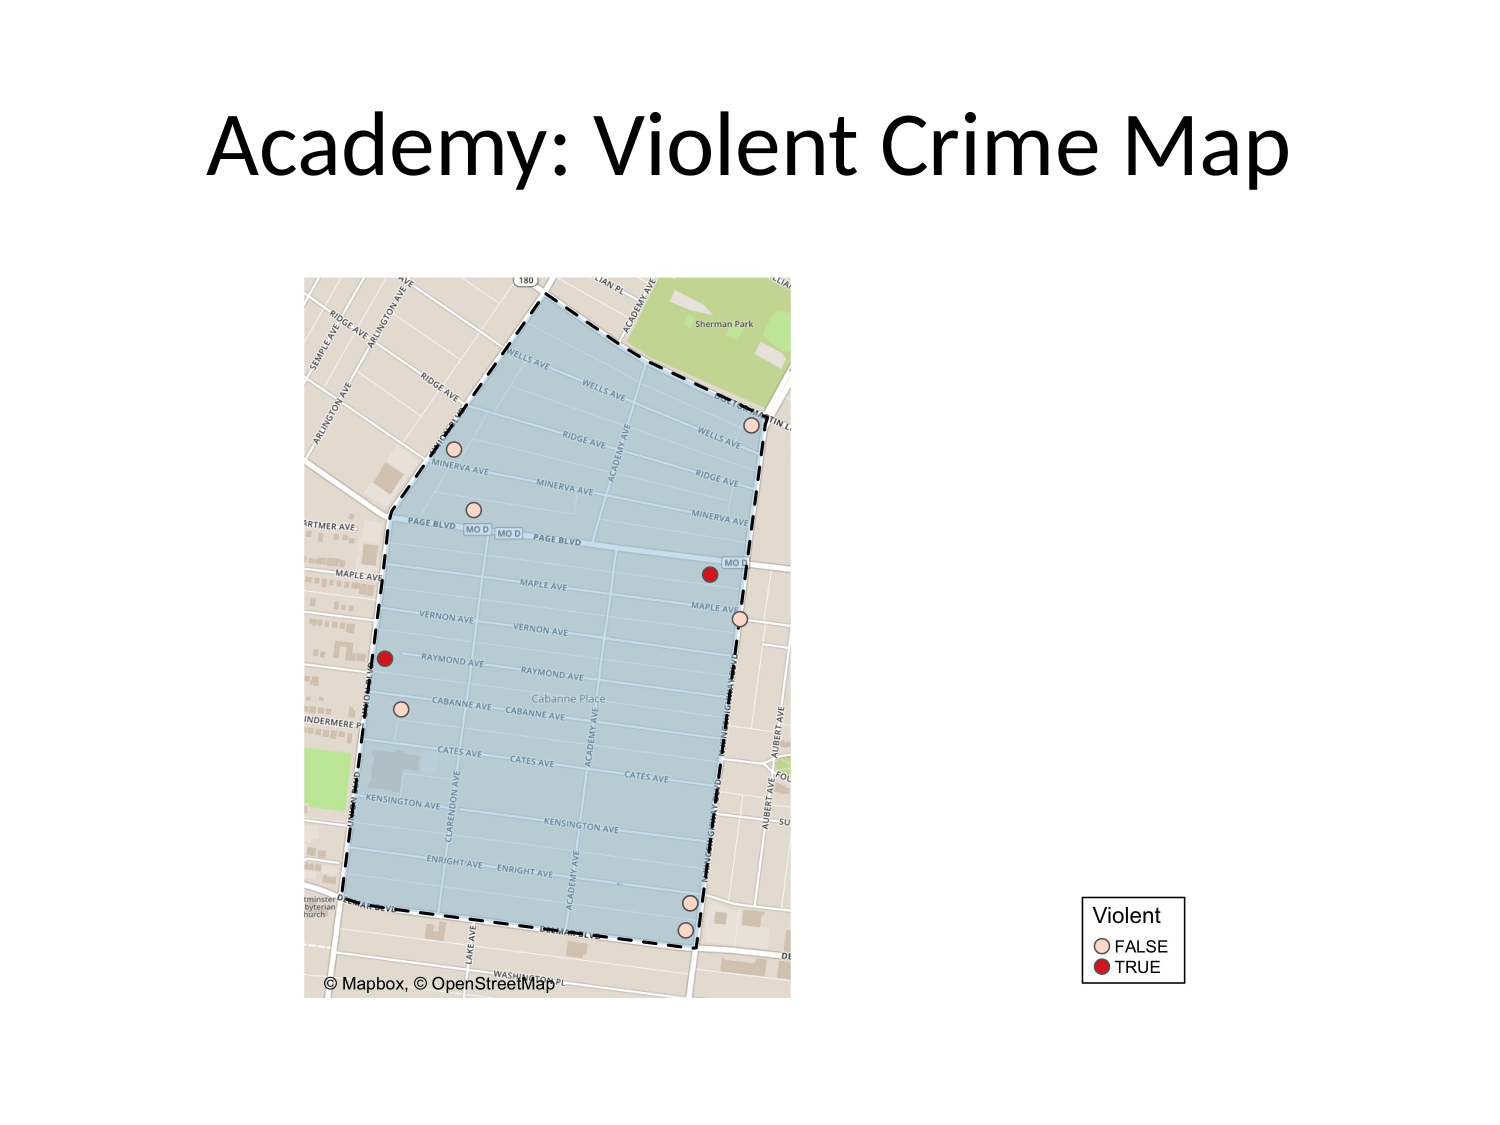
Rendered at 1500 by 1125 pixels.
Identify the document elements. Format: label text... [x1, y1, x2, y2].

title Academy: Violent Crime Map [75, 45, 1425, 233]
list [74, 262, 1426, 1013]
